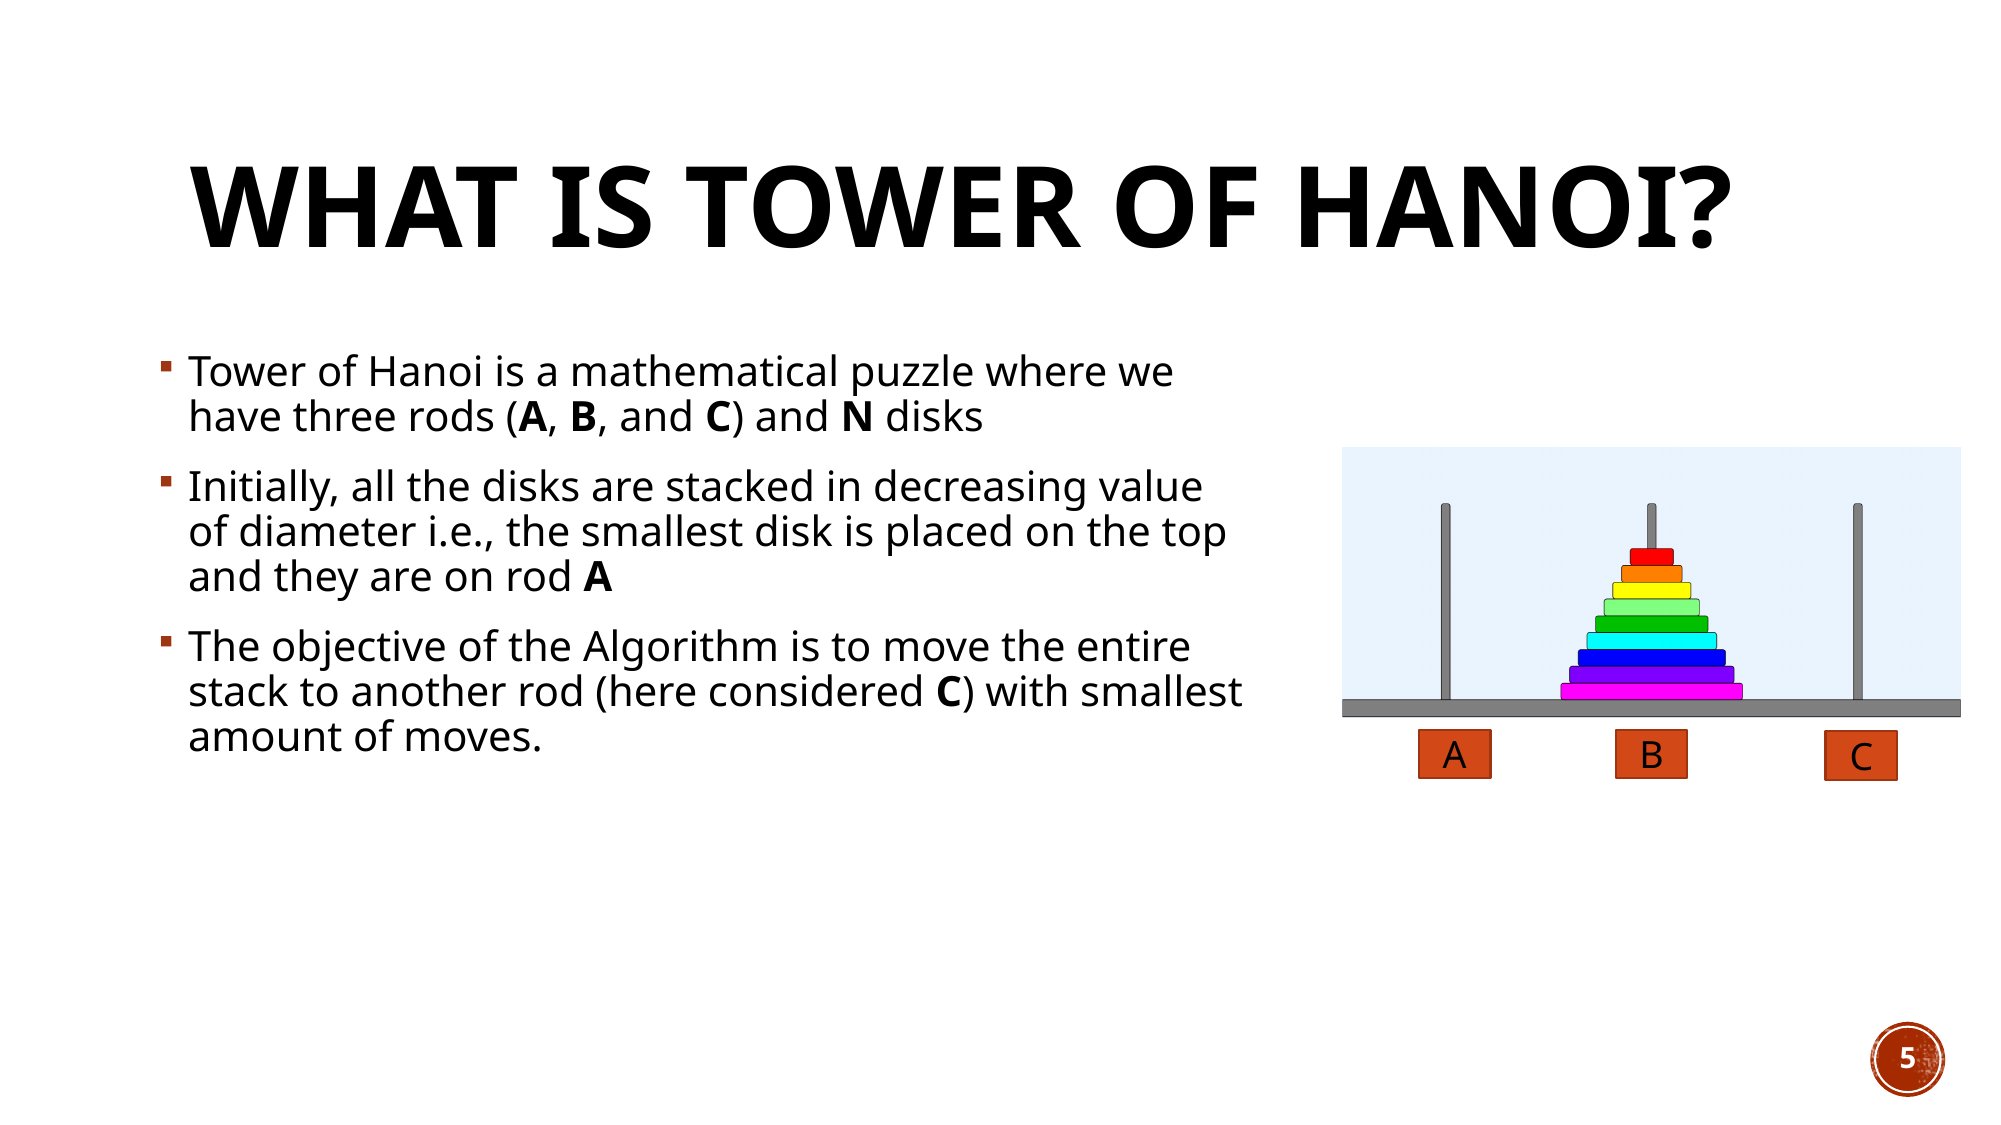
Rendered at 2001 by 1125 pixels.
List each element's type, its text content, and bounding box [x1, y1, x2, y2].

title What is tower of Hanoi? [175, 79, 1826, 344]
text_box C [1824, 730, 1898, 781]
slide_number 5 [1855, 1028, 1961, 1089]
text_box B [1615, 729, 1688, 779]
text_box A [1418, 729, 1492, 779]
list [1345, 450, 1960, 717]
text_box Tower of Hanoi is a mathematical puzzle where we have three rods (A, B, and C) and N disks Initially, all the disks are stacked in decreasing value of diameter i.e., the smallest disk is placed on the top and they are on rod A The objective of the Algorithm is to move the entire stack to another rod (here considered C) with smallest amount of moves. [143, 343, 1264, 1019]
